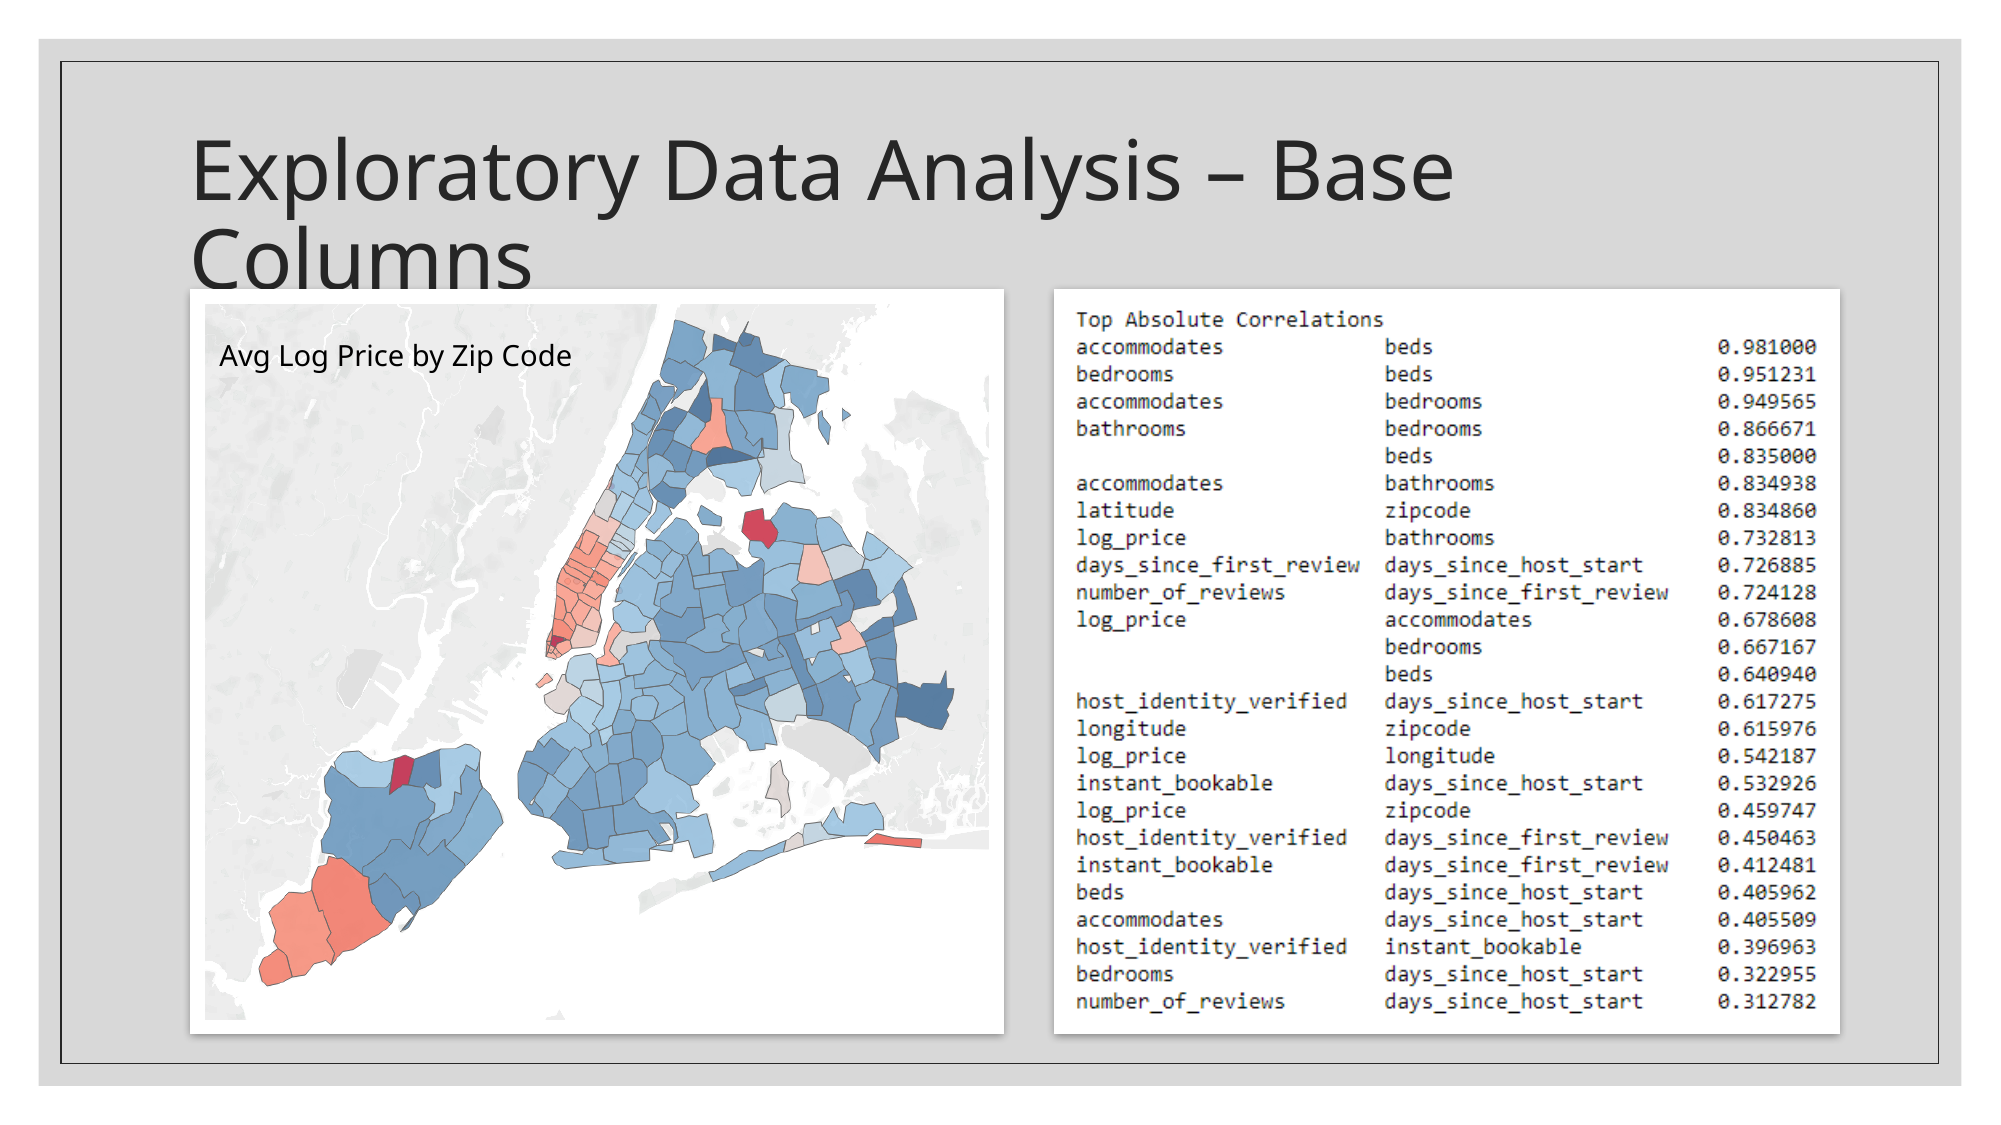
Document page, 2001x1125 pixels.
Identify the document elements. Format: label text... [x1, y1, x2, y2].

picture [1068, 303, 1825, 1020]
title Exploratory Data Analysis – Base Columns [174, 105, 1825, 331]
picture [204, 303, 989, 1020]
